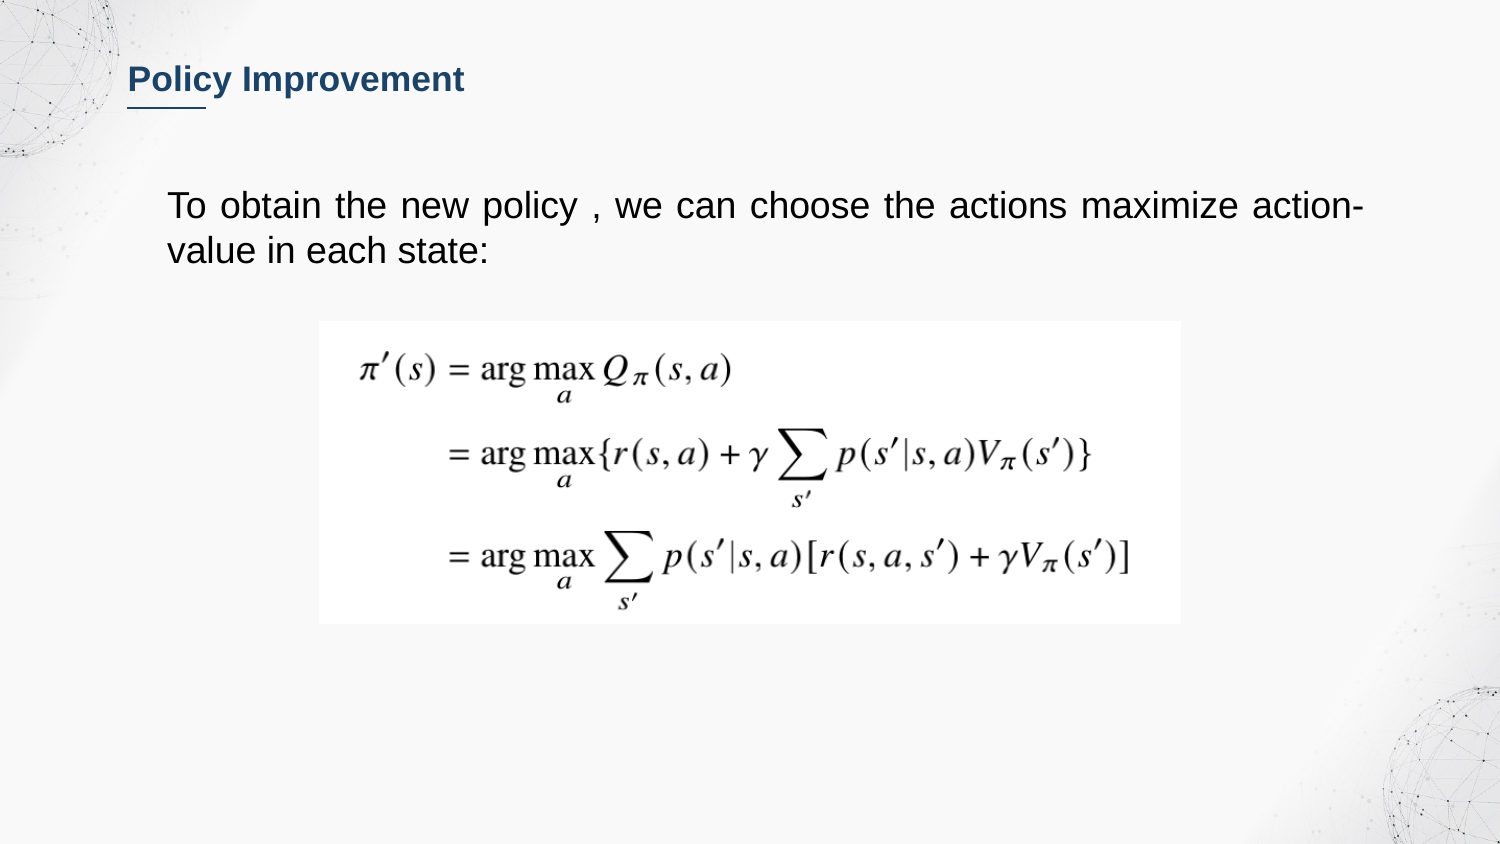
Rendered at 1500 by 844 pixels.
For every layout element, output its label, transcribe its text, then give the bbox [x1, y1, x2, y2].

text_box Policy Improvement [116, 50, 600, 105]
picture [0, 0, 1500, 844]
